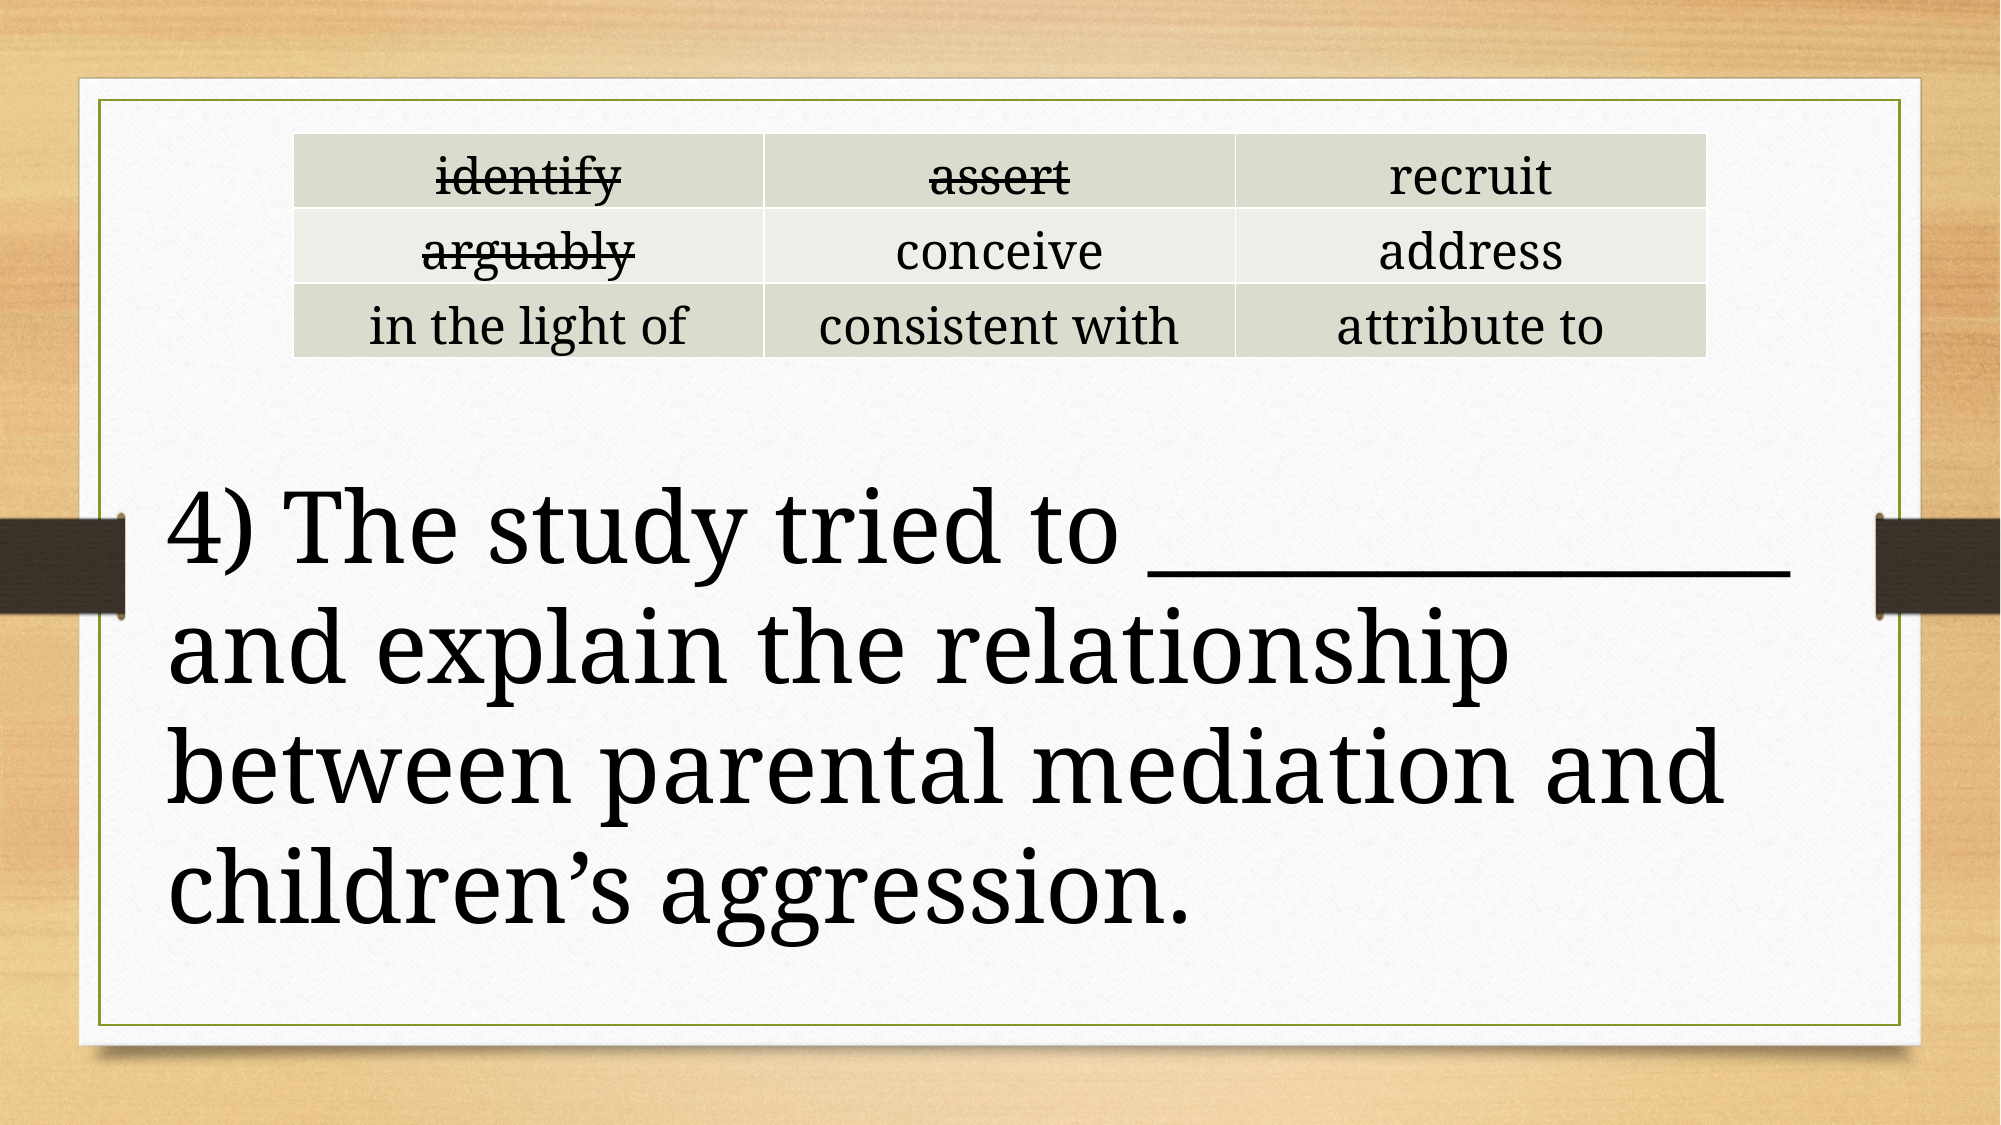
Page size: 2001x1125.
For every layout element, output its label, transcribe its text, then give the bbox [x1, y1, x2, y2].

text_box 4) The study tried to ______________ and explain the relationship between parental mediation and children’s aggression. [151, 456, 1844, 951]
table_cell arguably [294, 209, 763, 282]
picture [0, 0, 2001, 1125]
table_header assert [765, 134, 1235, 207]
table_header recruit [1236, 134, 1706, 207]
table_cell in the light of [294, 284, 763, 357]
table_cell address [1236, 209, 1706, 282]
table_header identify [294, 134, 763, 207]
table_cell conceive [765, 209, 1235, 282]
table_cell attribute to [1236, 284, 1706, 357]
table_cell consistent with [765, 284, 1235, 357]
